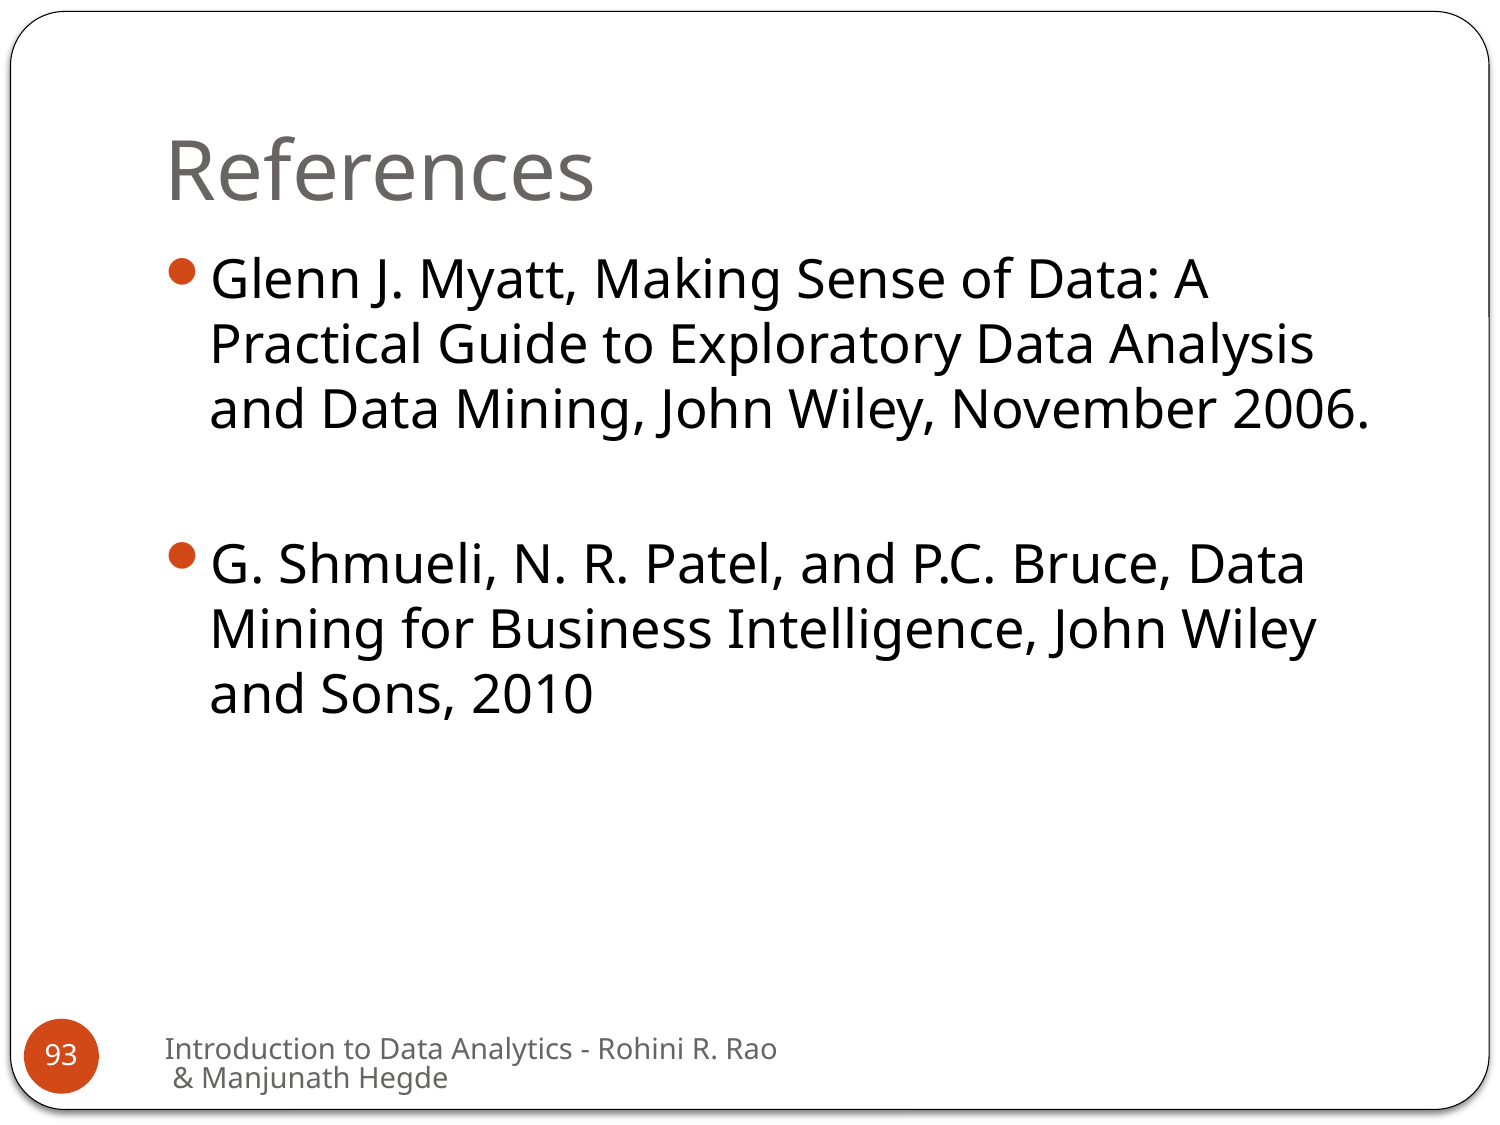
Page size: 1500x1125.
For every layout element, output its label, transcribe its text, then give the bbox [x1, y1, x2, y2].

footer Introduction to Data Analytics - Rohini R. Rao & Manjunath Hegde [150, 1012, 800, 1088]
title References [150, 45, 1425, 233]
slide_number 93 [23, 1018, 99, 1094]
list Glenn J. Myatt, Making Sense of Data: A Practical Guide to Exploratory Data Analysis and Data Mining, John Wiley, November 2006. G. Shmueli, N. R. Patel, and P.C. Bruce, Data Mining for Business Intelligence, John Wiley and Sons, 2010 [150, 237, 1425, 988]
